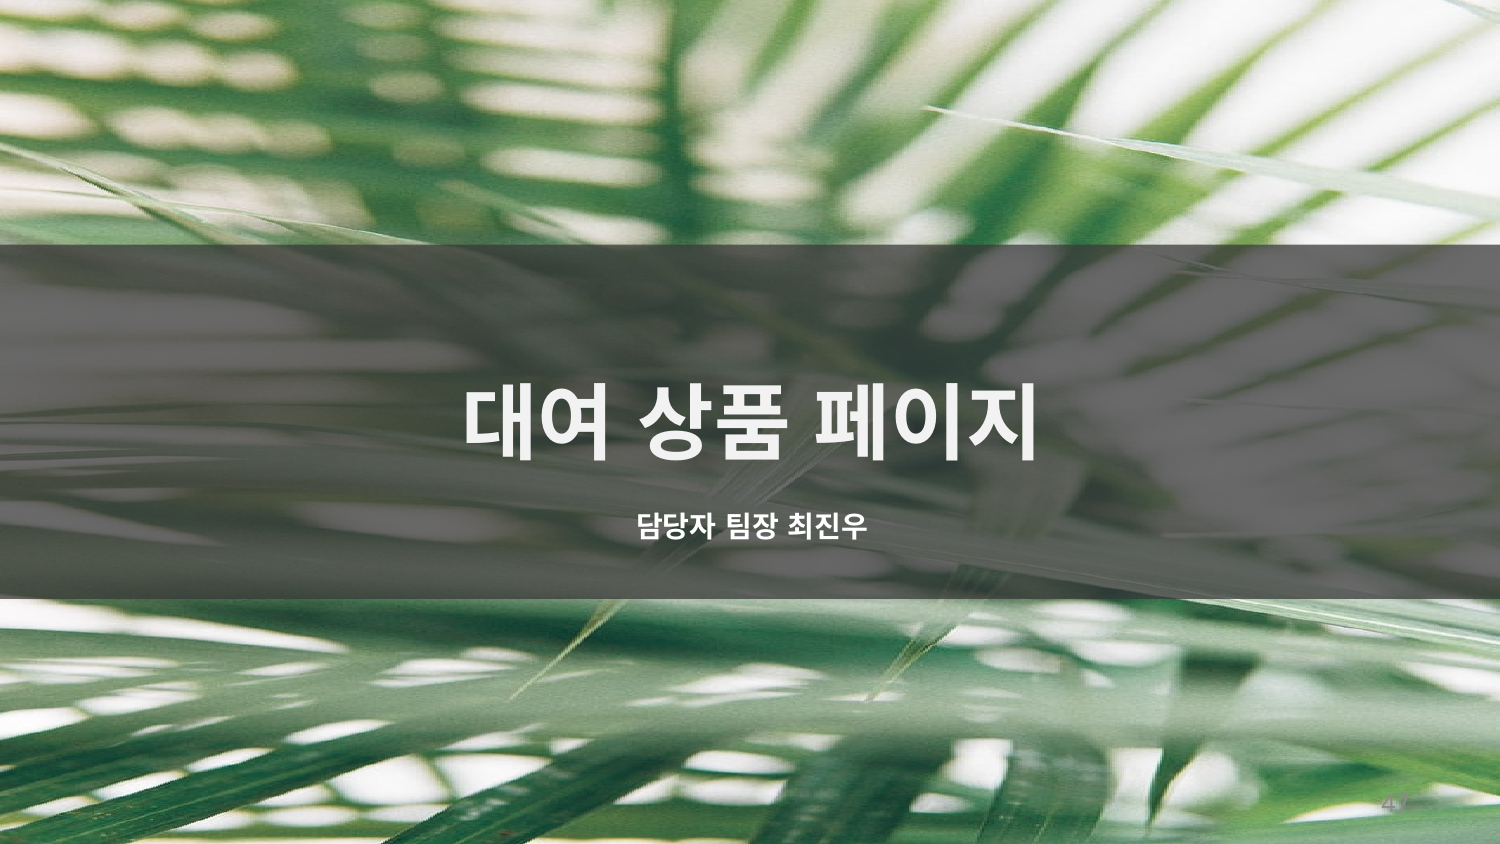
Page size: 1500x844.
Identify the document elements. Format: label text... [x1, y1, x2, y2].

picture [0, 0, 1500, 243]
slide_number 47 [1074, 782, 1425, 827]
text_box 대여 상품 페이지 [446, 362, 1059, 478]
text_box 담당자 팀장 최진우 [621, 501, 884, 551]
text_box [0, 243, 1500, 601]
picture [0, 601, 1500, 844]
